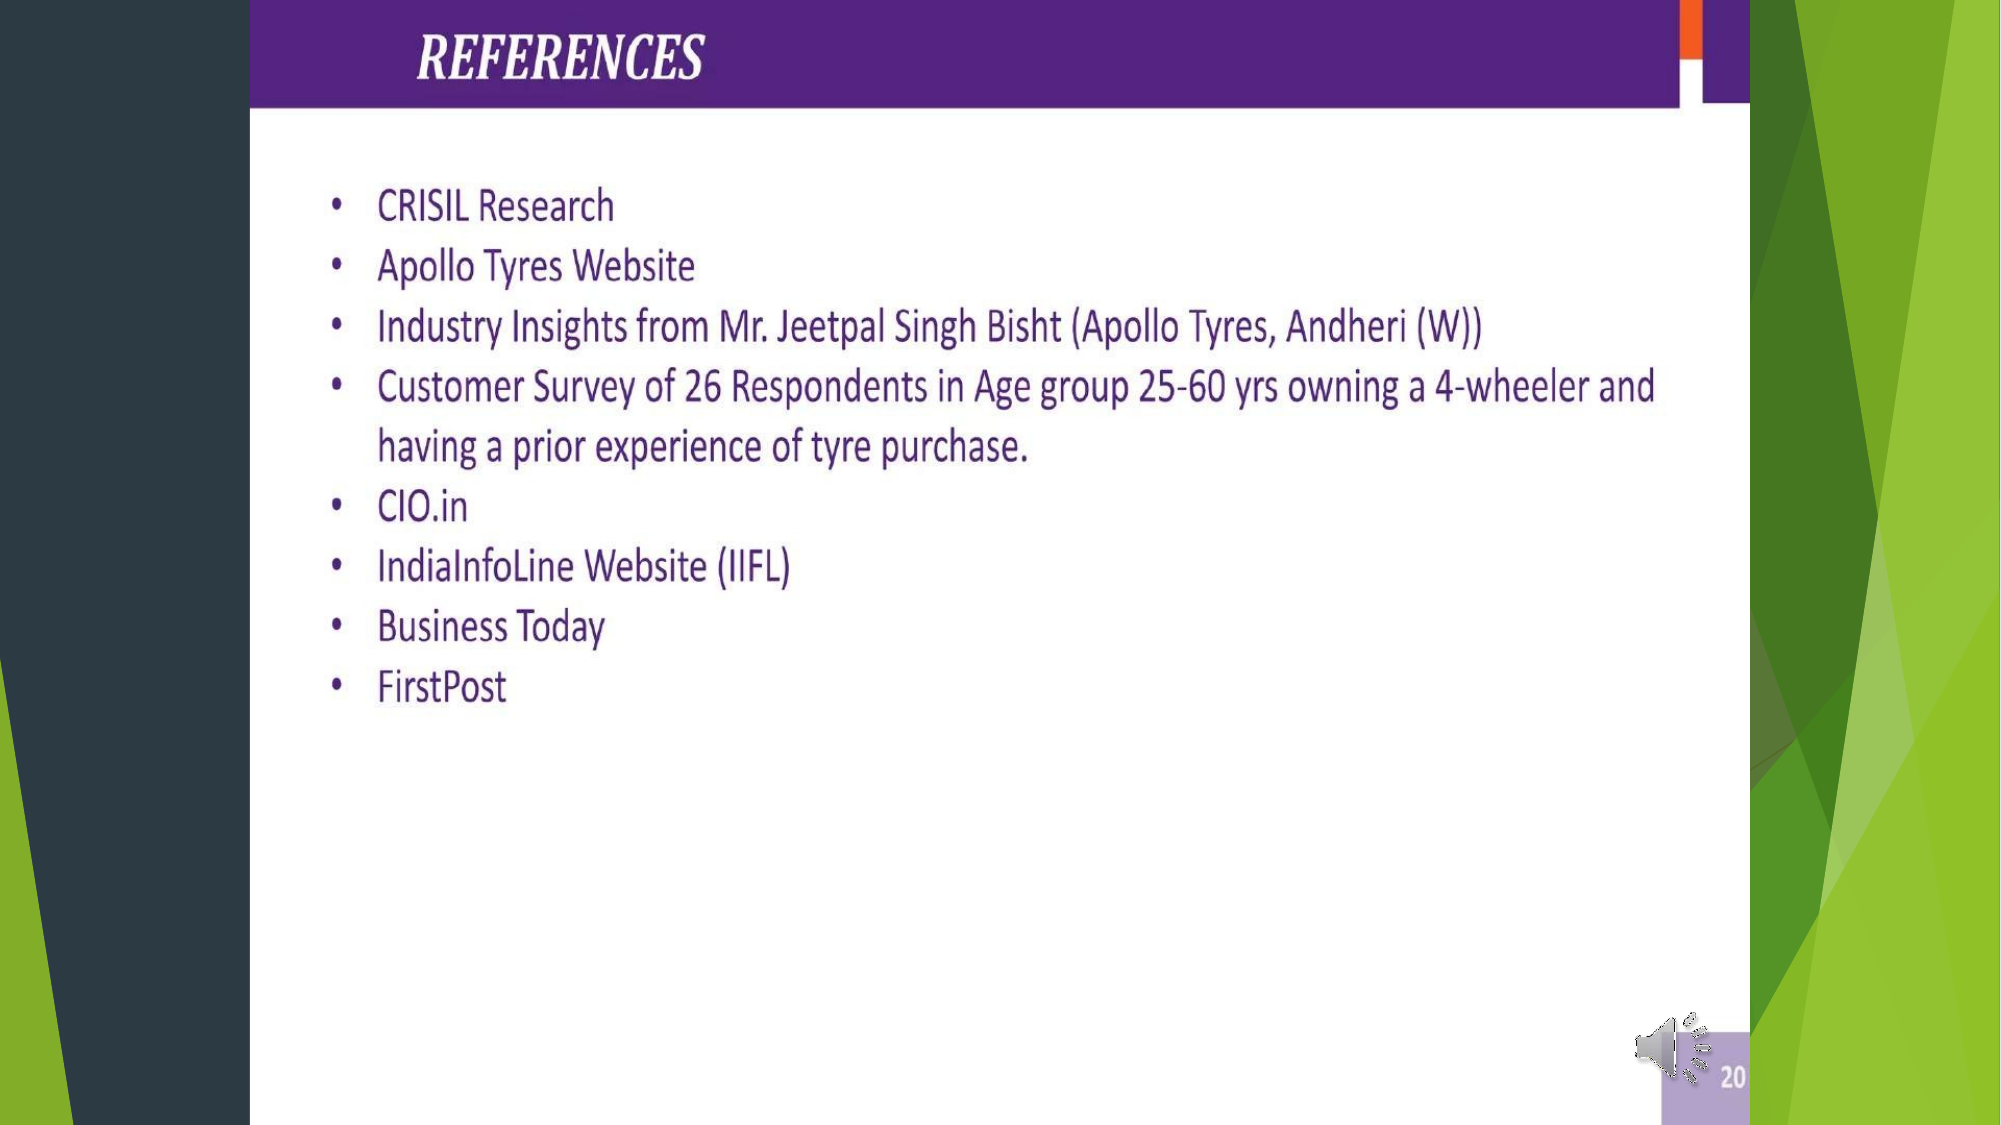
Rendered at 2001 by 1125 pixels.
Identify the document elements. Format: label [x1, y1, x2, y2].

text_box [249, 0, 1751, 1125]
